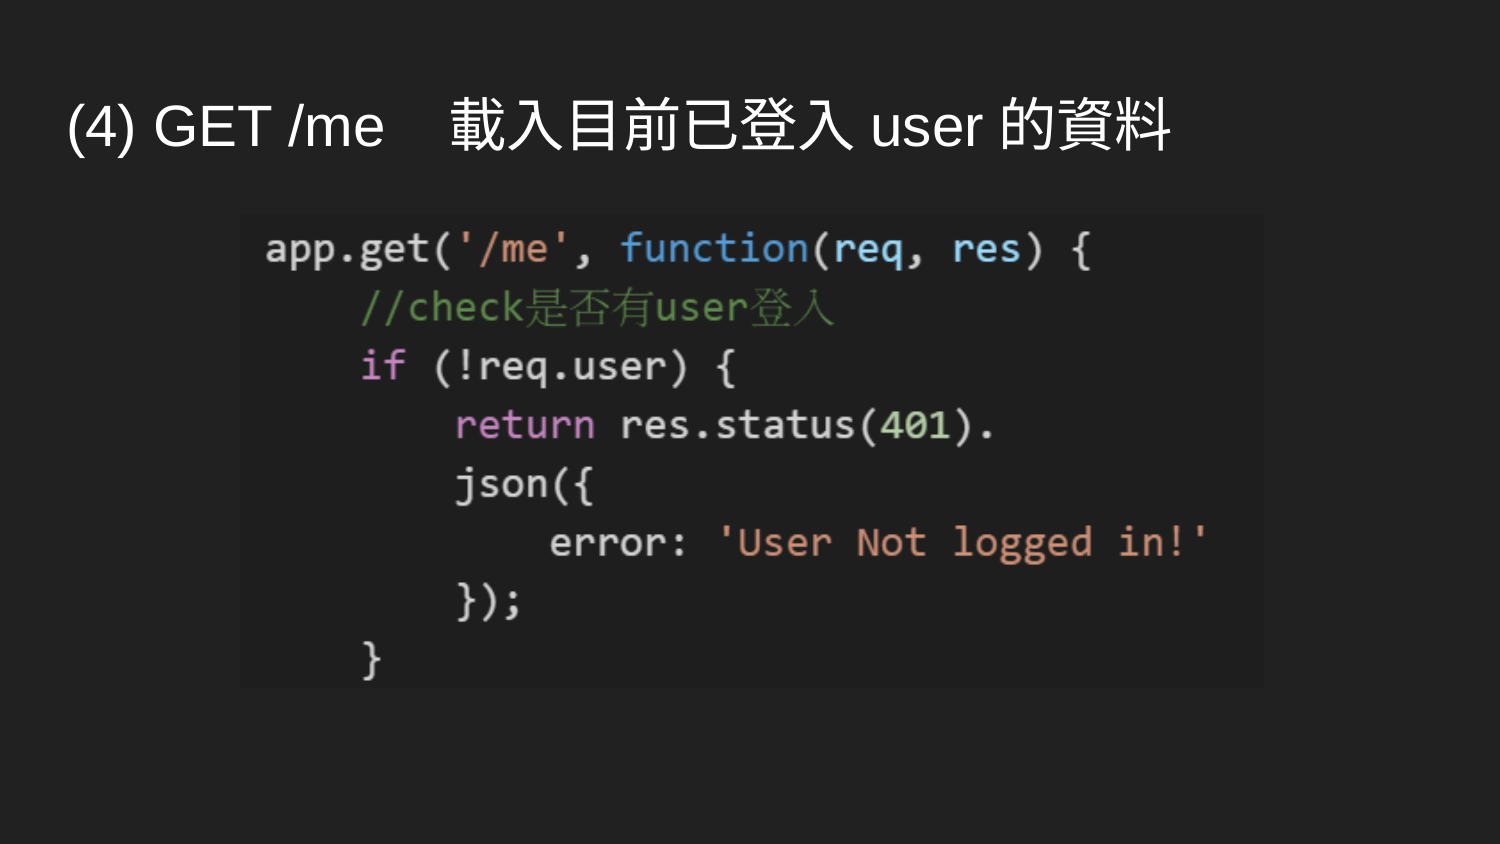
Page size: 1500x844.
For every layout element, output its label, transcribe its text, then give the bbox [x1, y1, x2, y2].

picture [240, 213, 1265, 688]
title (4) GET /me 載入目前已登入user的資料 [51, 72, 1449, 167]
